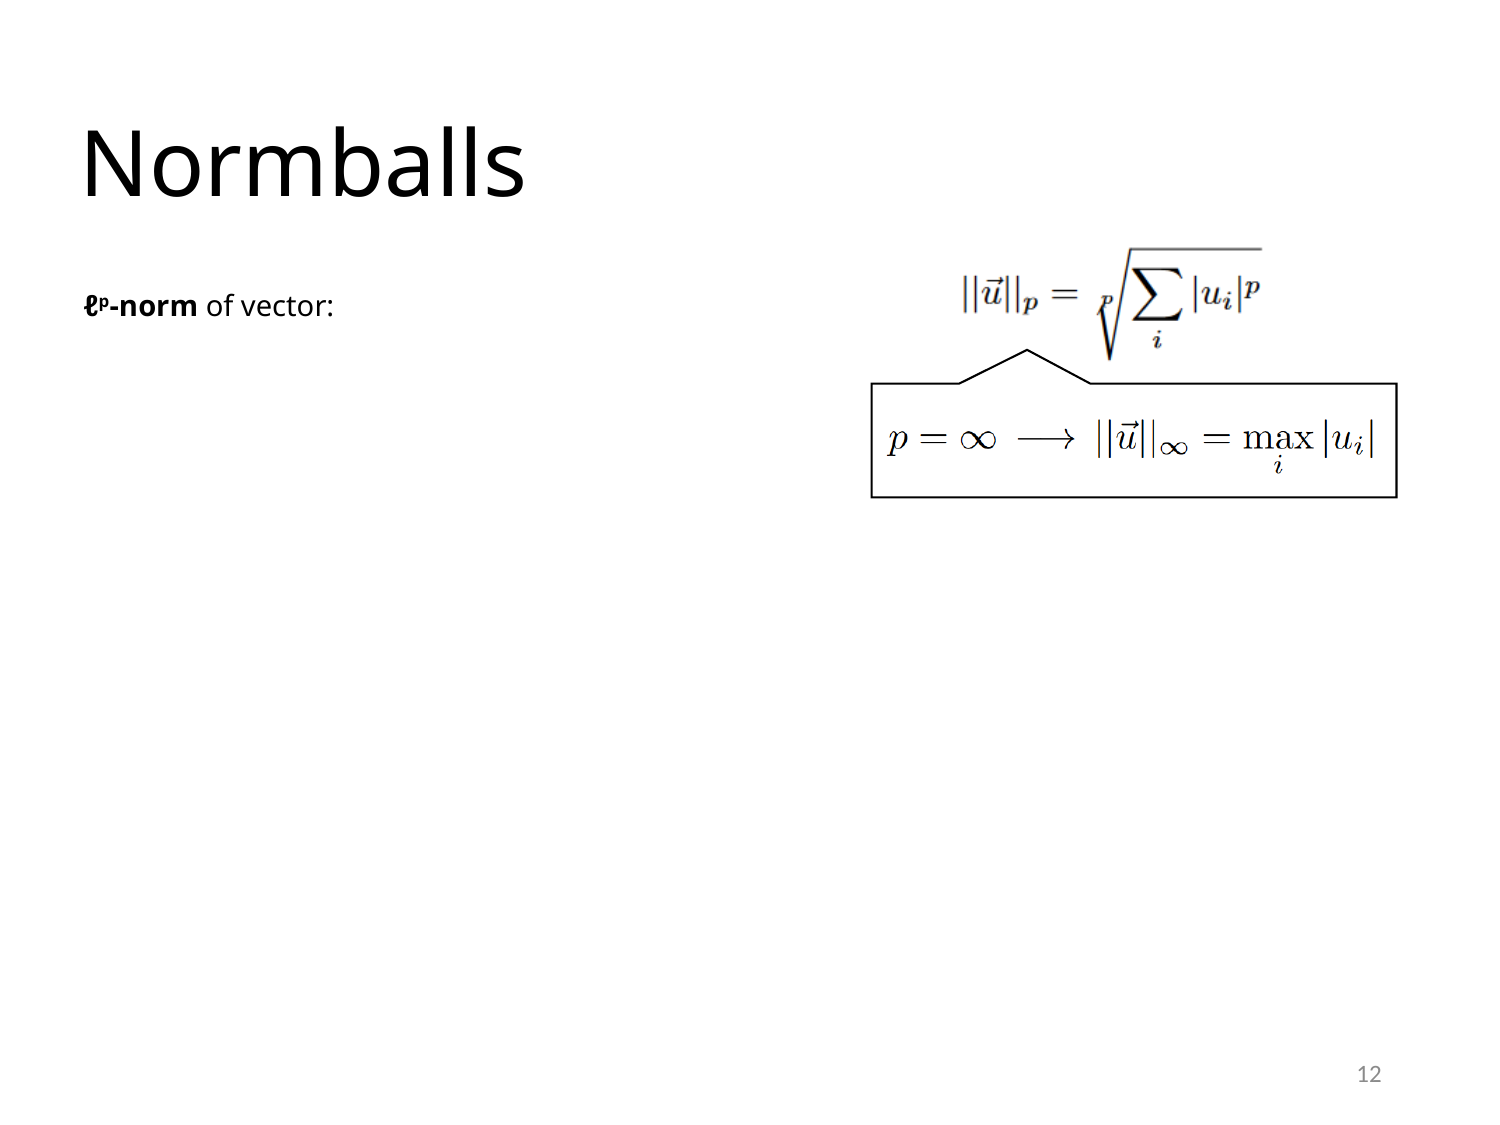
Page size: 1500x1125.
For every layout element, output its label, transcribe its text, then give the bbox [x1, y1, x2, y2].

picture [881, 405, 1387, 486]
slide_number 12 [1059, 1042, 1397, 1103]
text_box [870, 373, 1398, 499]
picture [947, 238, 1282, 373]
text_box ℓp-norm of vector: [68, 280, 350, 330]
title Normballs [64, 58, 1485, 276]
